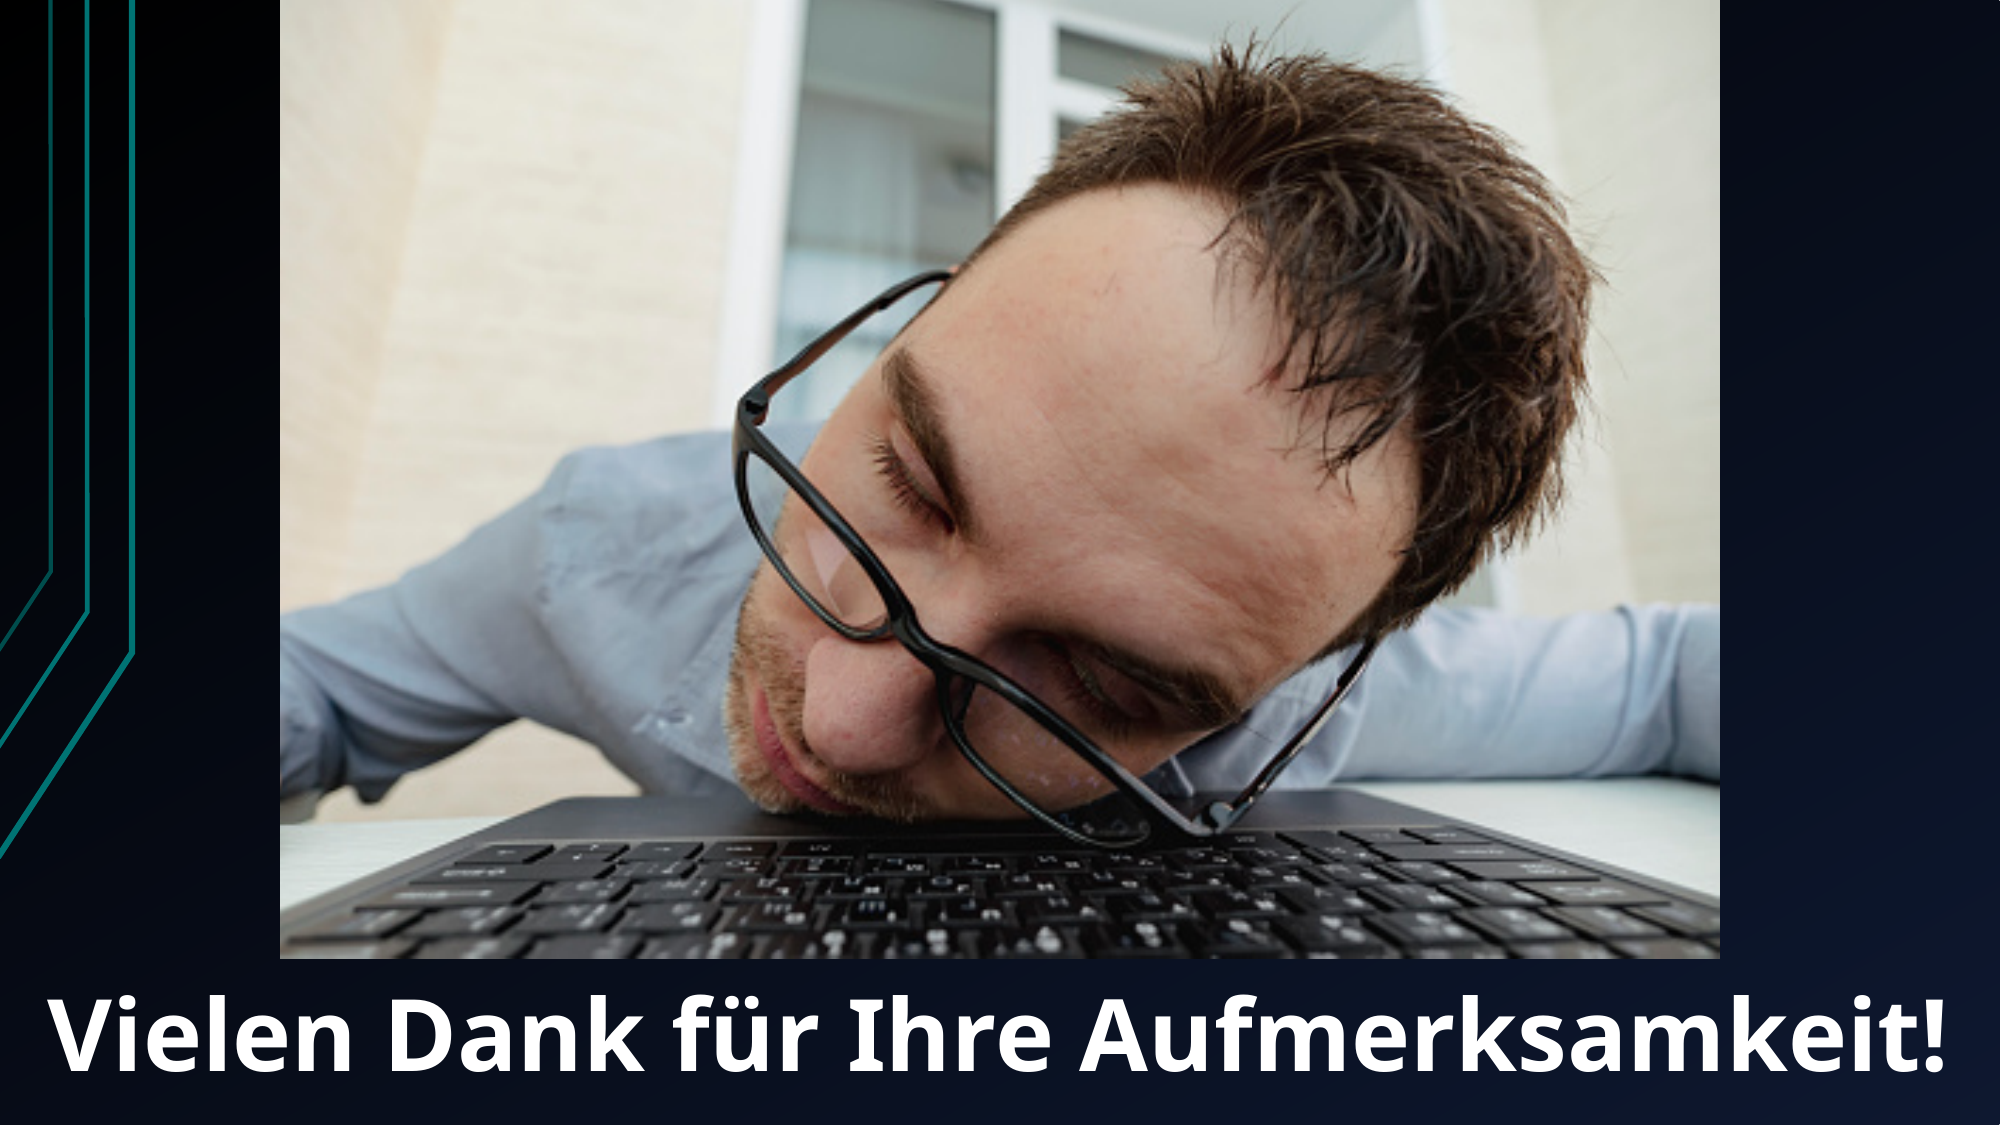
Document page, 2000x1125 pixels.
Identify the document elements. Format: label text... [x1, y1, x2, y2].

picture [279, 0, 1720, 959]
text_box Vielen Dank für Ihre Aufmerksamkeit! [0, 964, 2000, 1099]
